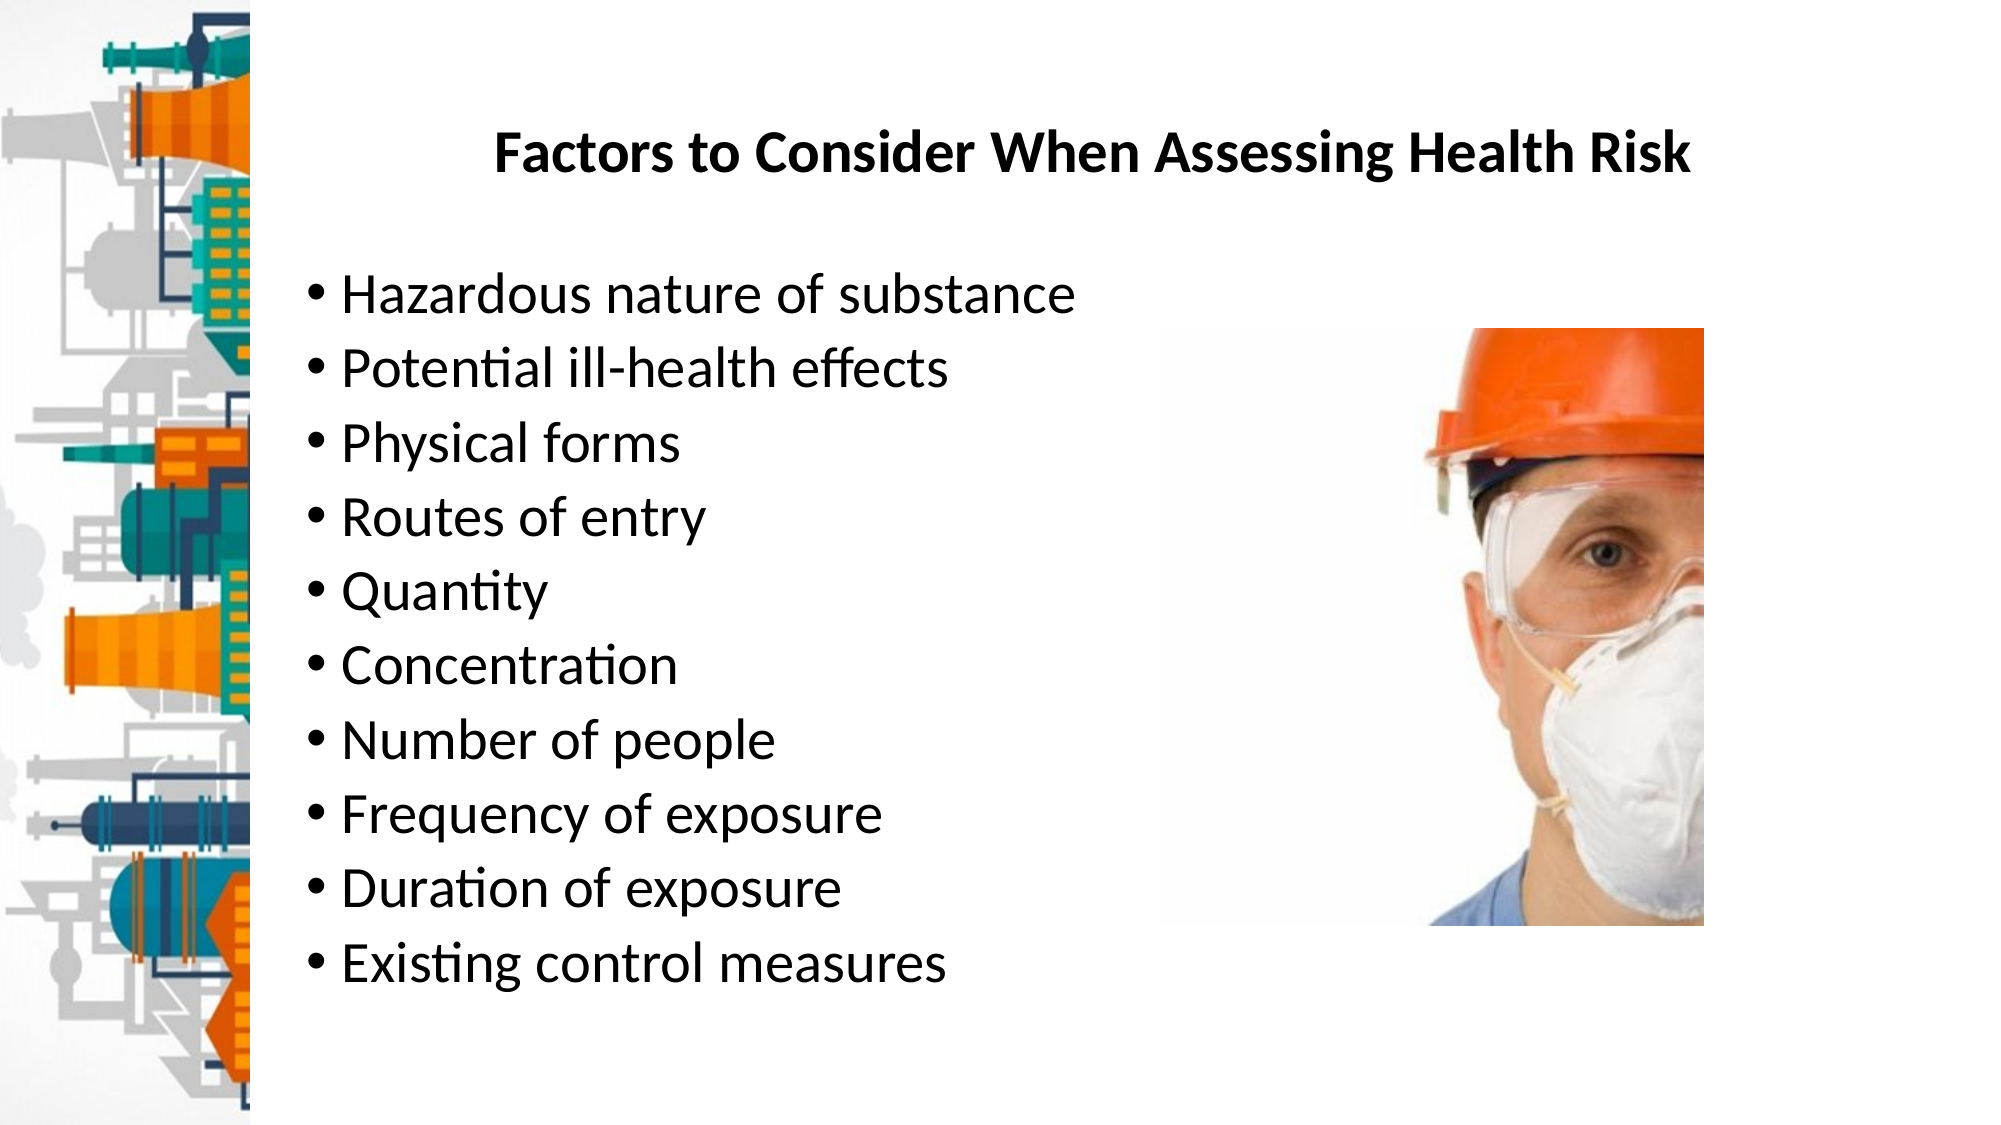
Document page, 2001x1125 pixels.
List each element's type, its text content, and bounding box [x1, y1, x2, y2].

picture [0, 0, 250, 1125]
list Hazardous nature of substance Potential ill-health effects Physical forms Routes of entry Quantity Concentration Number of people Frequency of exposure Duration of exposure Existing control measures [291, 255, 1850, 1008]
picture [1159, 328, 1704, 926]
title Factors to Consider When Assessing Health Risk [437, 86, 1750, 220]
